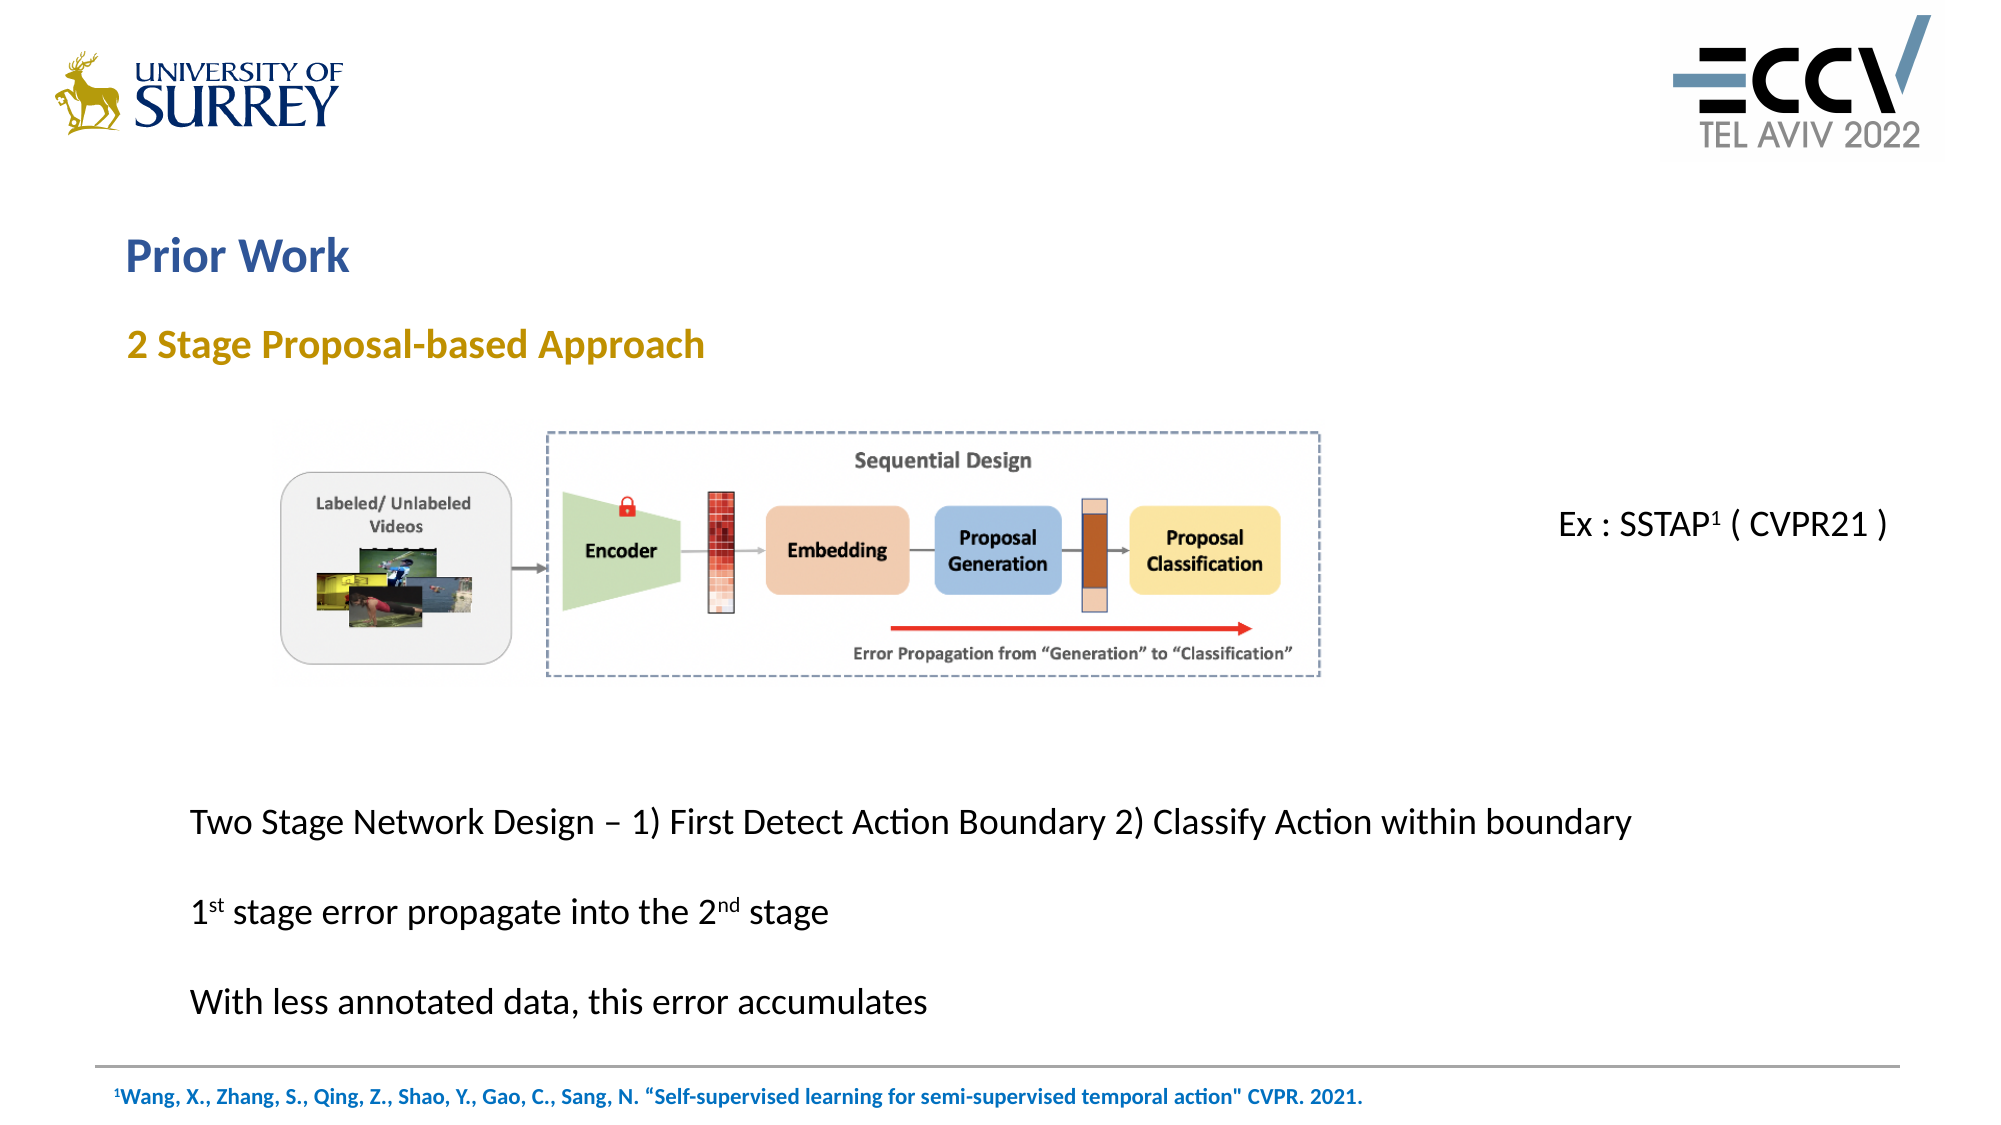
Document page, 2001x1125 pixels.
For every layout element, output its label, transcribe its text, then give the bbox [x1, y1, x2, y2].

text_box Ex : SSTAP1 ( CVPR21 ) [1543, 491, 1904, 552]
text_box 1Wang, X., Zhang, S., Qing, Z., Shao, Y., Gao, C., Sang, N. “Self-supervised learning for semi-supervised temporal action" CVPR. 2021. [98, 1074, 1381, 1117]
text_box Two Stage Network Design – 1) First Detect Action Boundary 2) Classify Action within boundary 1st stage error propagate into the 2nd stage With less annotated data, this error accumulates [175, 789, 1649, 1030]
text_box Prior Work [110, 215, 366, 290]
picture [272, 402, 1346, 687]
picture [1660, 0, 1945, 162]
picture [12, 0, 385, 187]
text_box 2 Stage Proposal-based Approach [112, 309, 731, 375]
